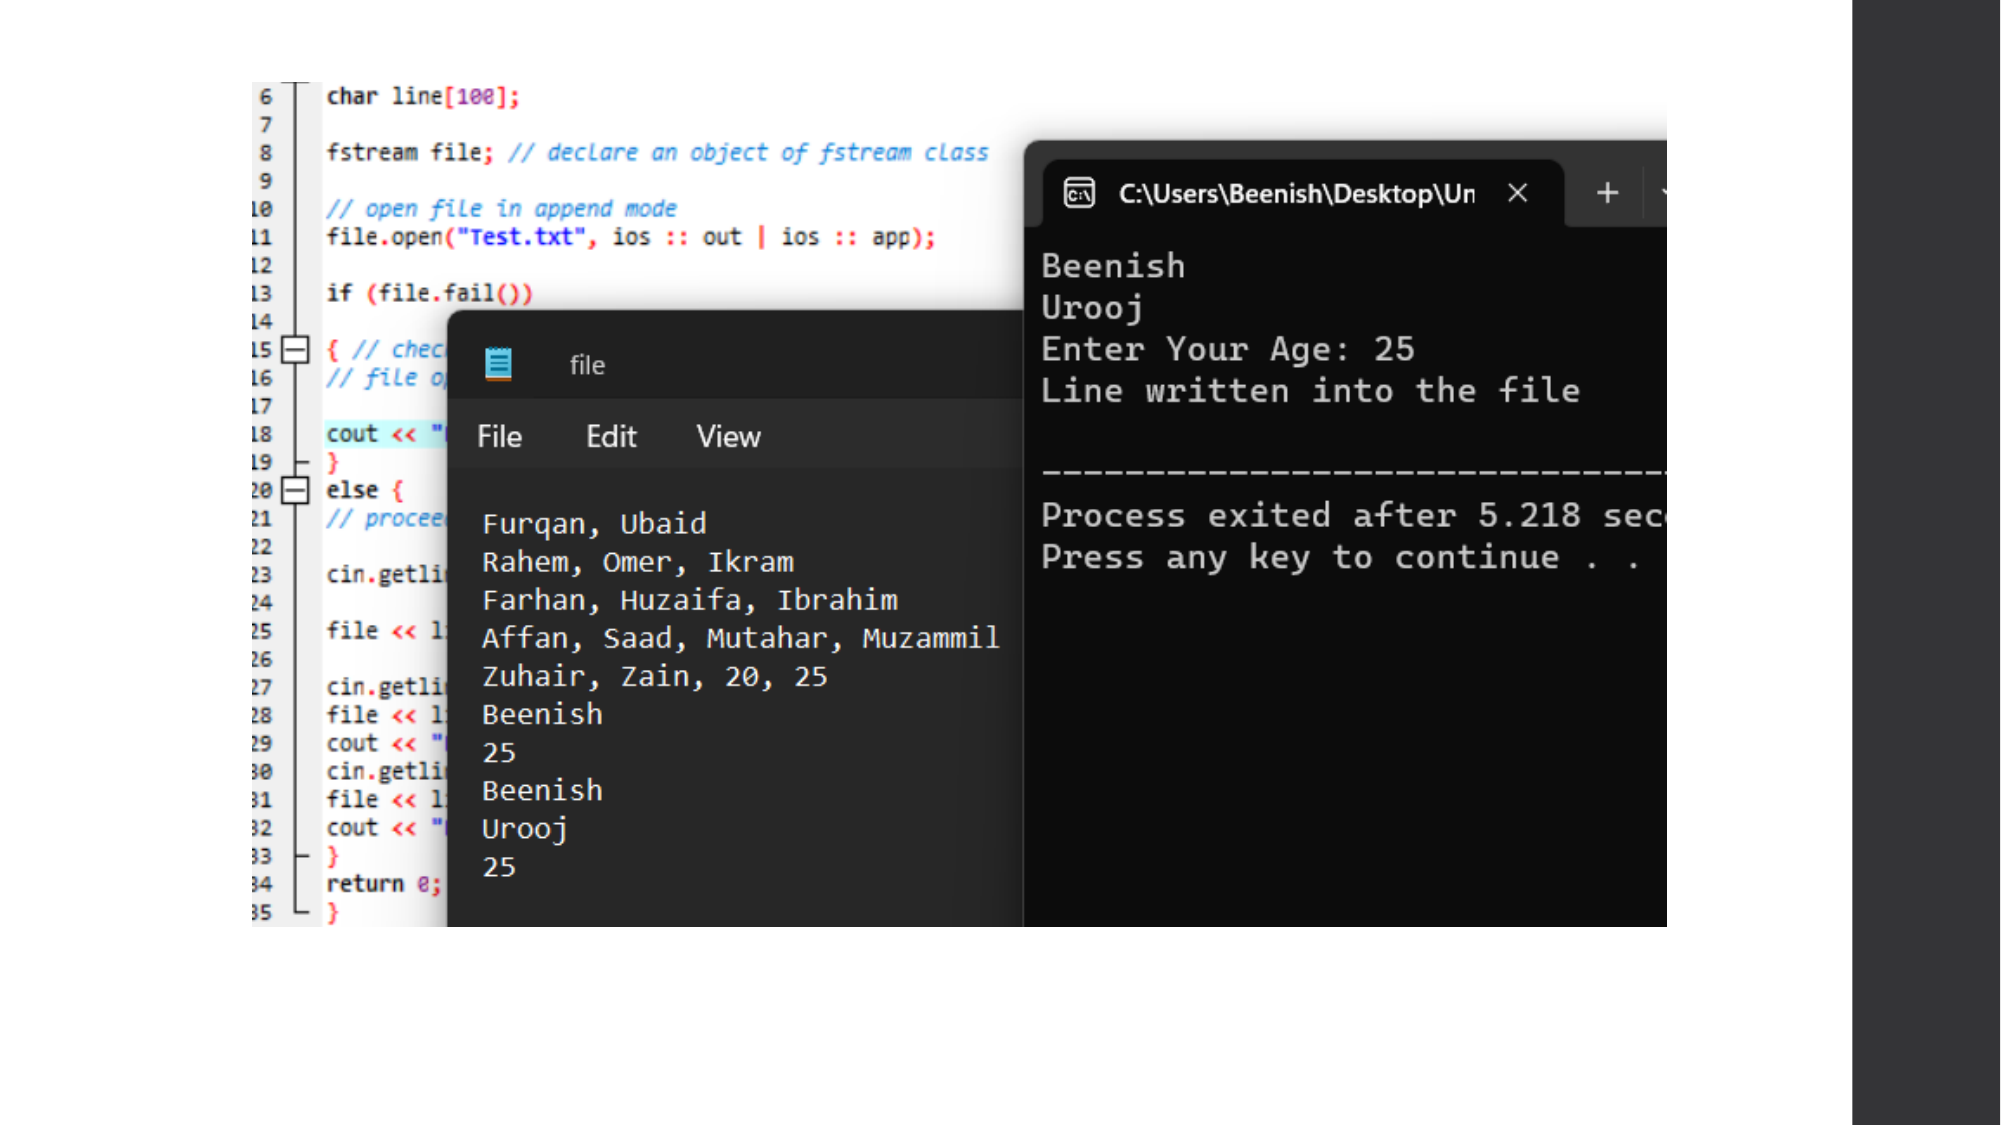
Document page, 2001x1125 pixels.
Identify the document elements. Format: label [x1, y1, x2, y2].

list [252, 81, 1667, 927]
